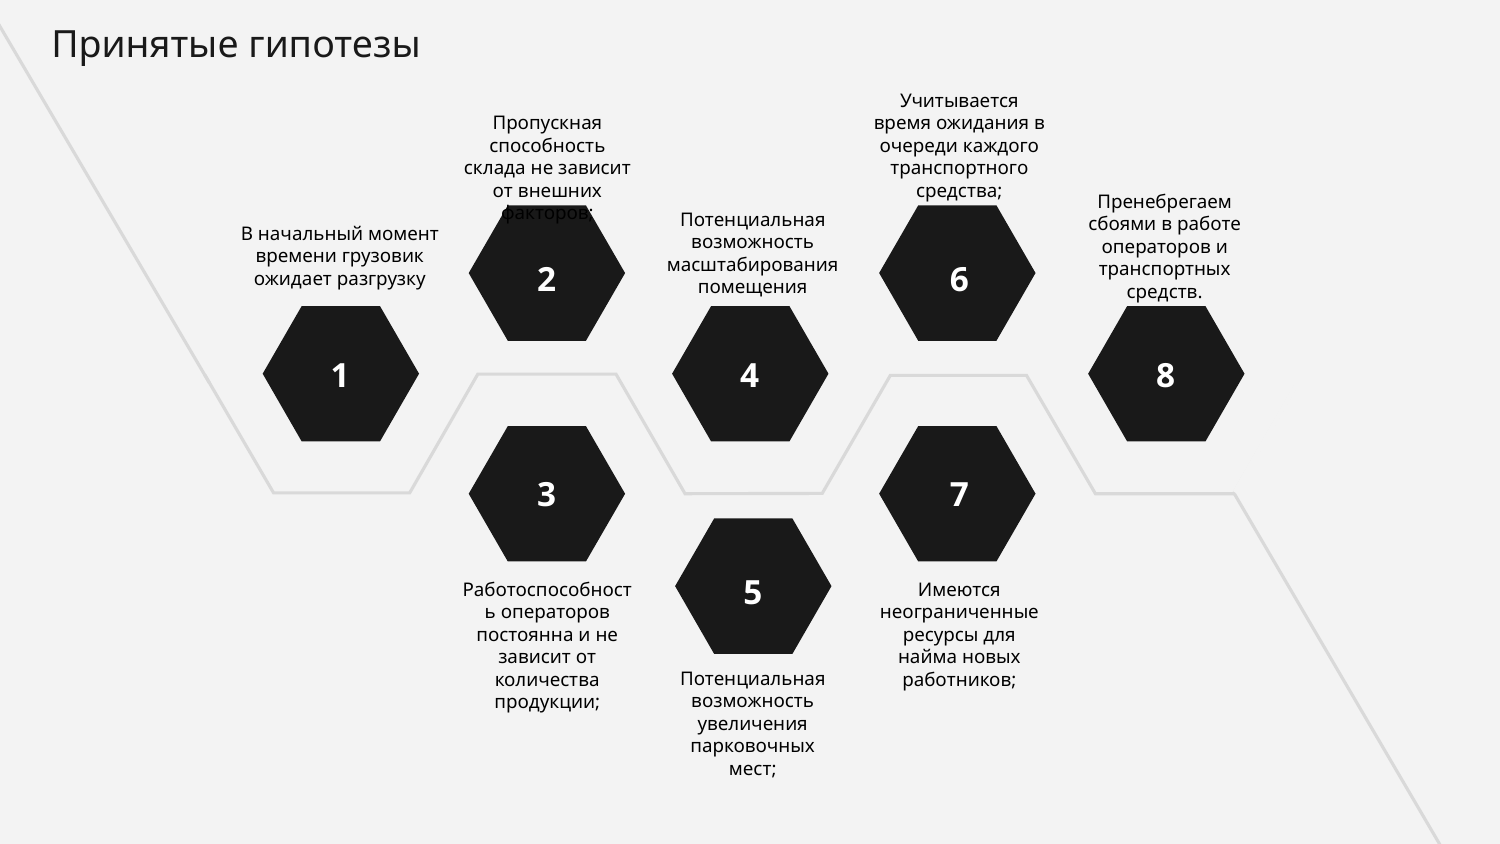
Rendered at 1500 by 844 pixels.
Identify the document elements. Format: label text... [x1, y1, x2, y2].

text_box Работоспособность операторов постоянна и не зависит от количества продукции; [446, 571, 649, 663]
title Принятые гипотезы [0, 4, 481, 118]
text_box Имеются неограниченные ресурсы для найма новых работников; [858, 571, 1061, 663]
text_box Пропускная способность склада не зависит от внешних факторов; [446, 96, 649, 196]
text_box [204, 305, 1319, 562]
text_box Потенциальная возможность увеличения парковочных мест; [651, 651, 854, 751]
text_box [1234, 493, 1443, 844]
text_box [0, 11, 210, 384]
text_box [692, 617, 814, 651]
text_box [486, 205, 608, 243]
text_box 6 [882, 243, 1037, 304]
text_box Учитывается время ожидания в очереди каждого транспортного средства; [858, 73, 1061, 213]
text_box В начальный момент времени грузовик ожидает разгрузку [225, 206, 455, 304]
text_box [896, 213, 1019, 243]
text_box 2 [469, 243, 624, 303]
text_box 5 [675, 571, 830, 617]
text_box Потенциальная возможность масштабирования помещения [651, 192, 854, 292]
text_box Пренебрегаем сбоями в работе операторов и транспортных средств. [1063, 174, 1266, 274]
